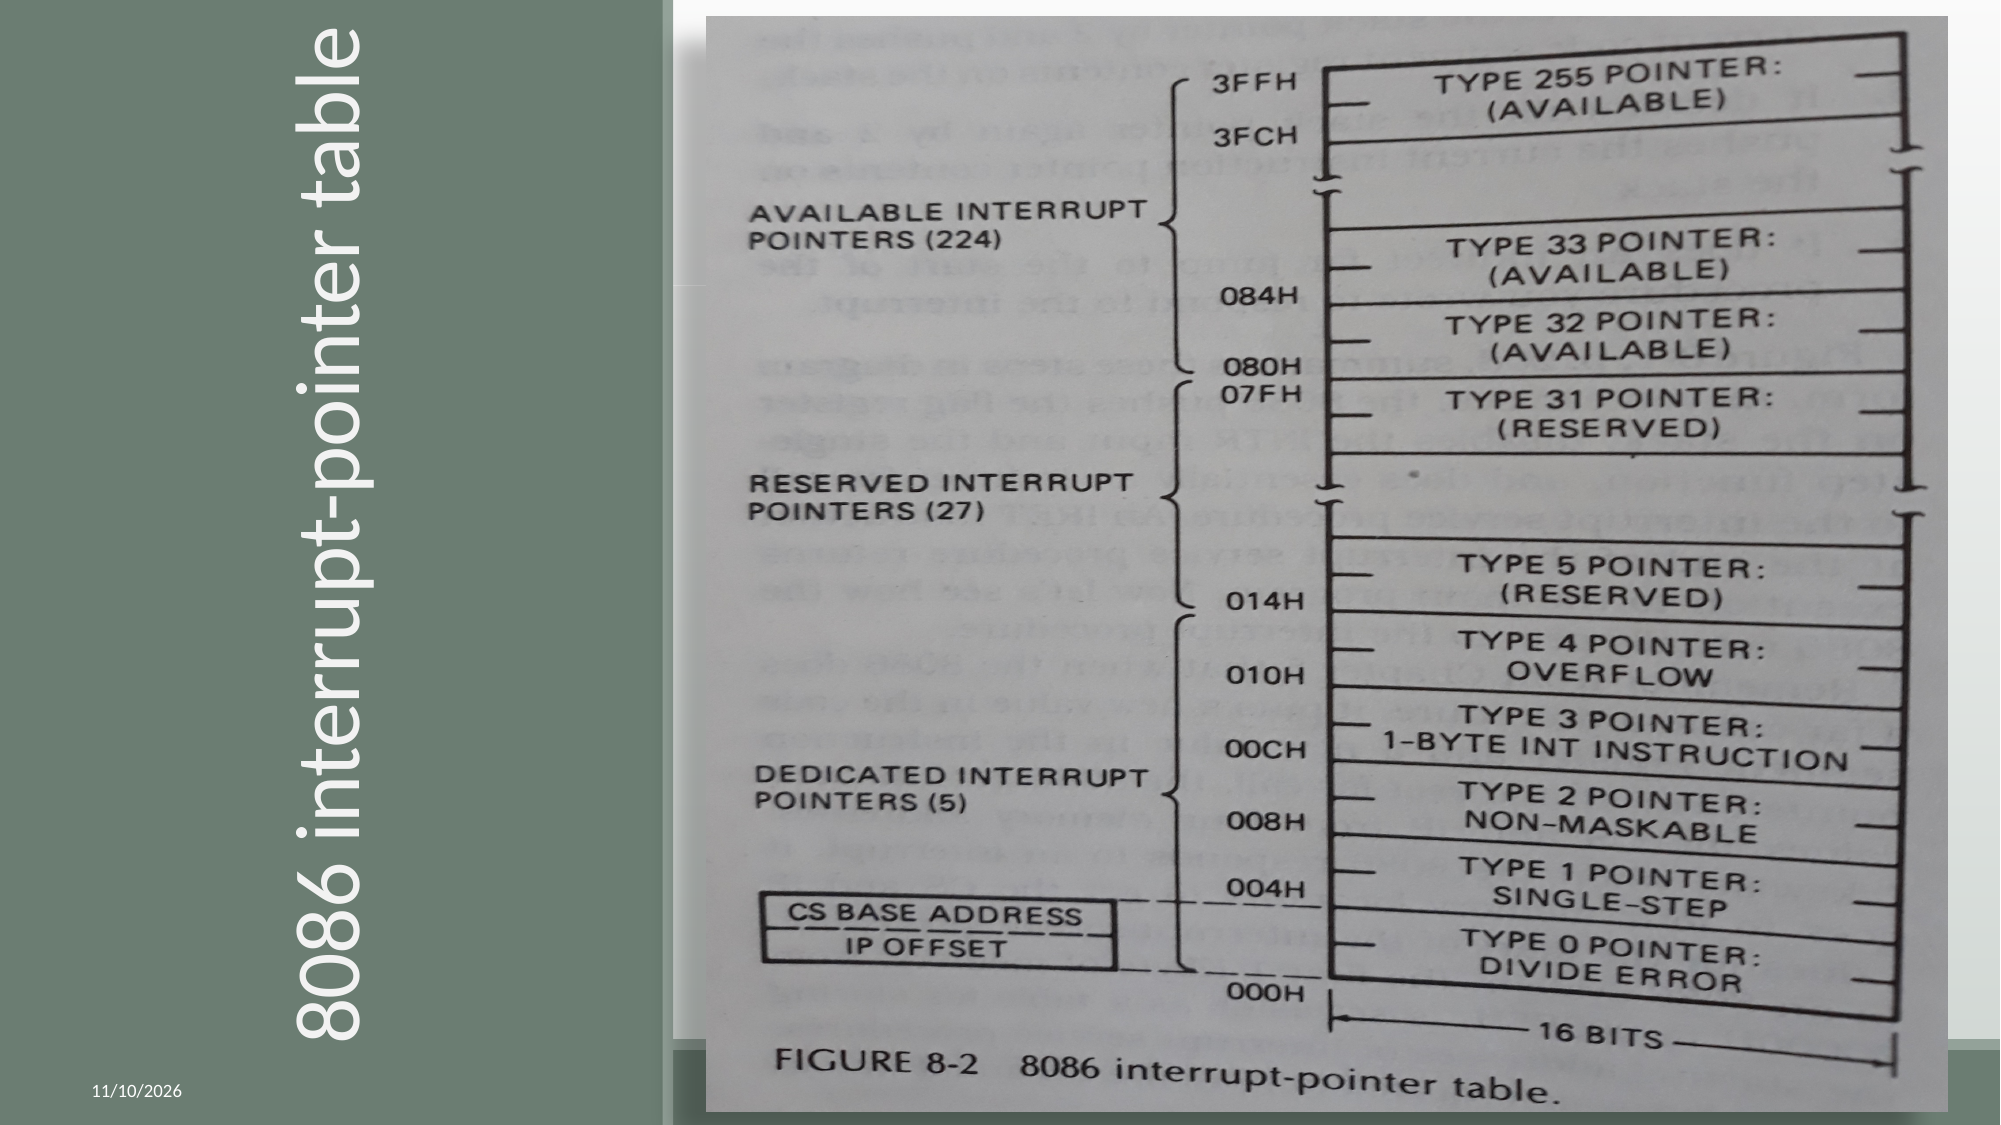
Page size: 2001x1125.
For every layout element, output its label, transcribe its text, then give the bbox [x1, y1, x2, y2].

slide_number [76, 1059, 506, 1120]
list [706, 16, 1949, 1113]
text_box 8086 interrupt-pointer table [277, 0, 532, 1060]
